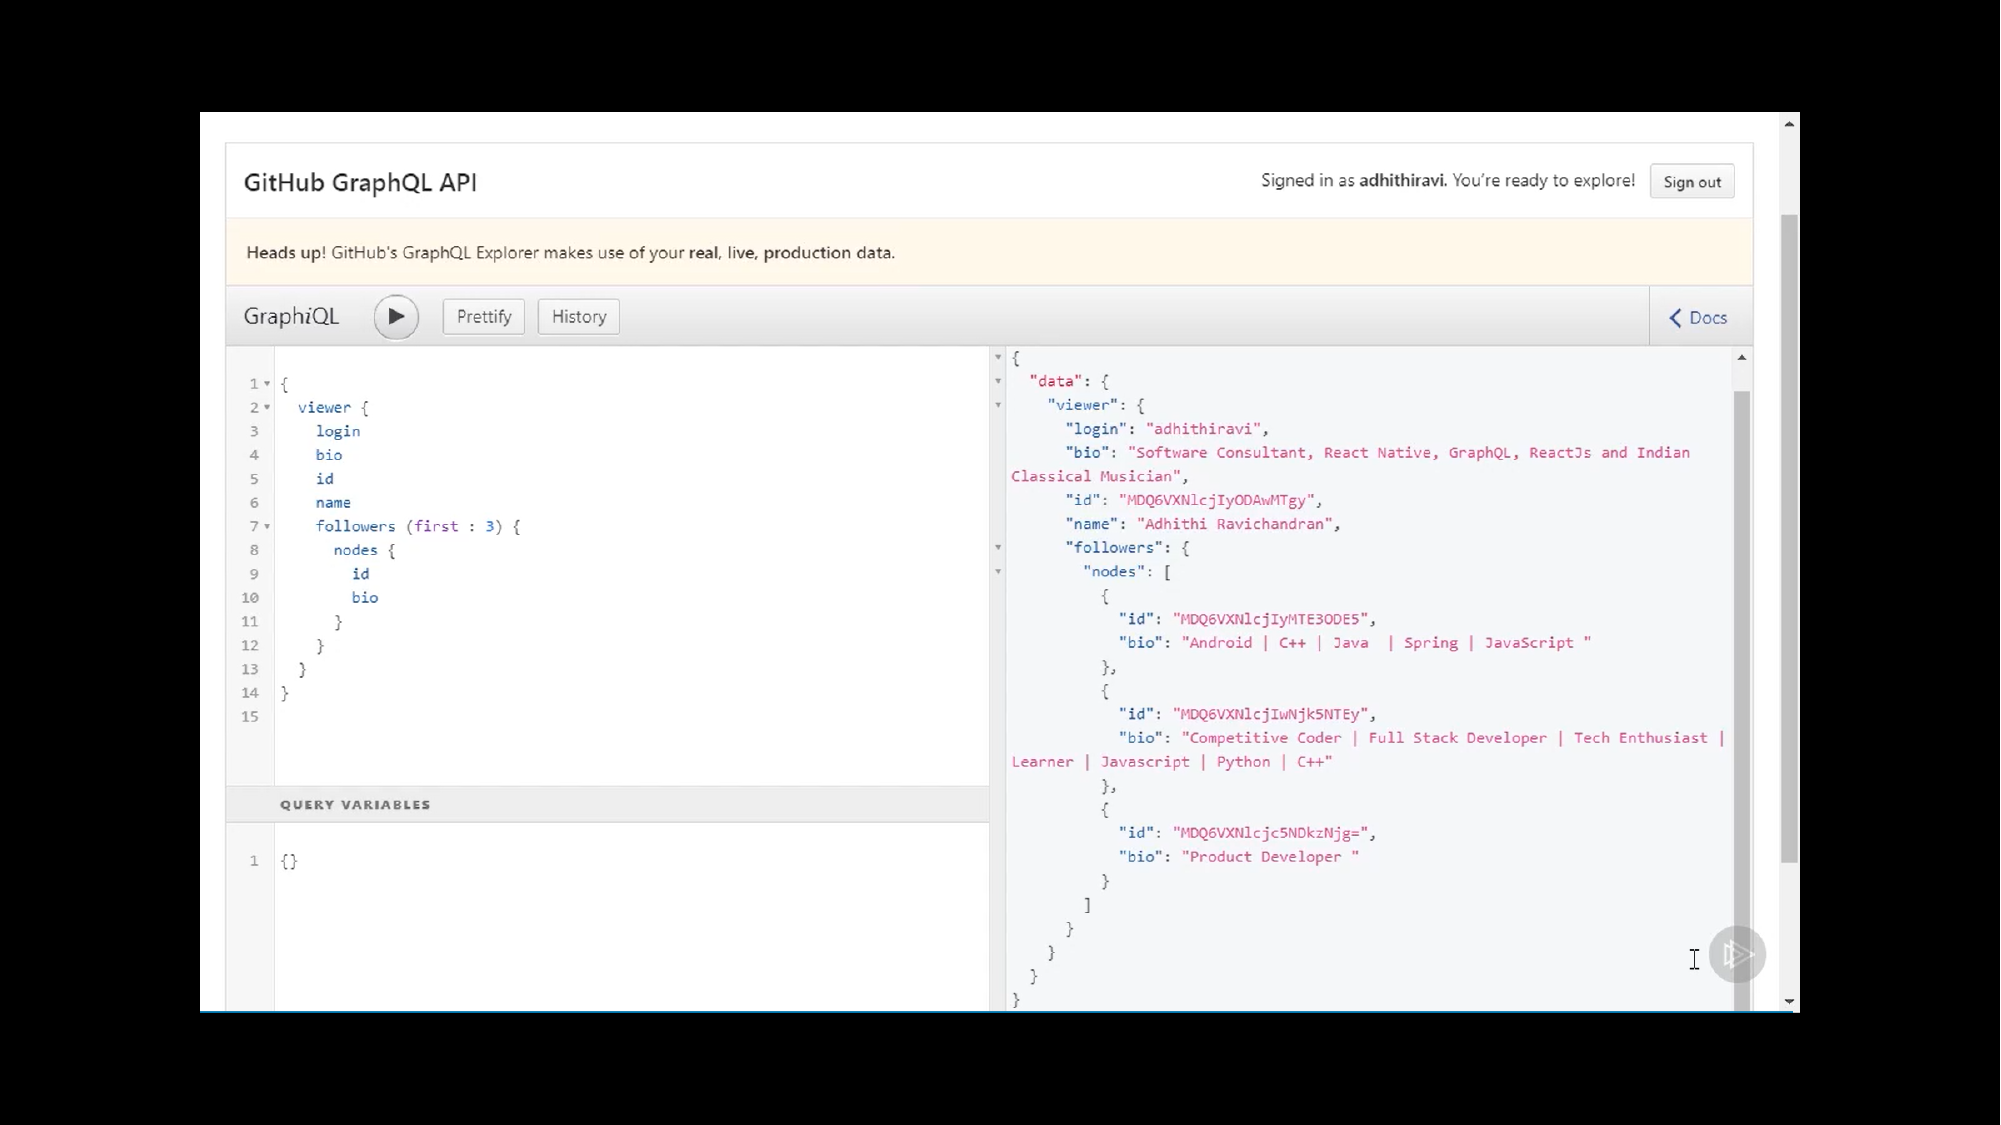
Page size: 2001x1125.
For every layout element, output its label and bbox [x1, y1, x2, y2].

picture [199, 112, 1800, 1013]
